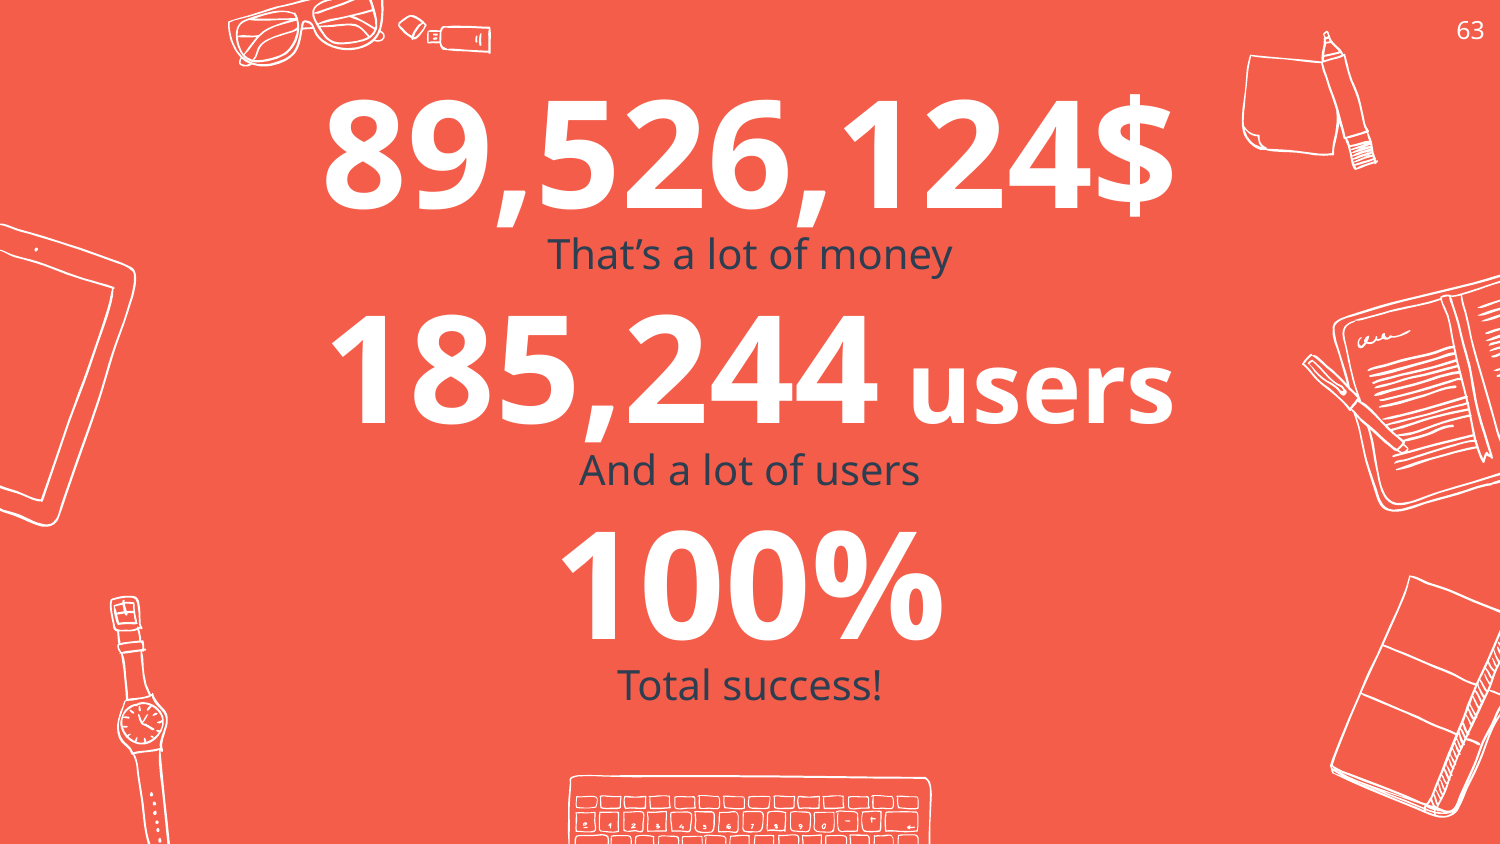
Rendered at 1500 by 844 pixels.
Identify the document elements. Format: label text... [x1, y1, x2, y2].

title 100% [112, 537, 1388, 643]
subtitle And a lot of users [112, 428, 1388, 505]
title 185,244 users [112, 321, 1388, 428]
slide_number 63 [1435, 0, 1500, 53]
subtitle That’s a lot of money [112, 212, 1388, 289]
subtitle Total success! [112, 643, 1388, 720]
title 89,526,124$ [112, 106, 1388, 212]
